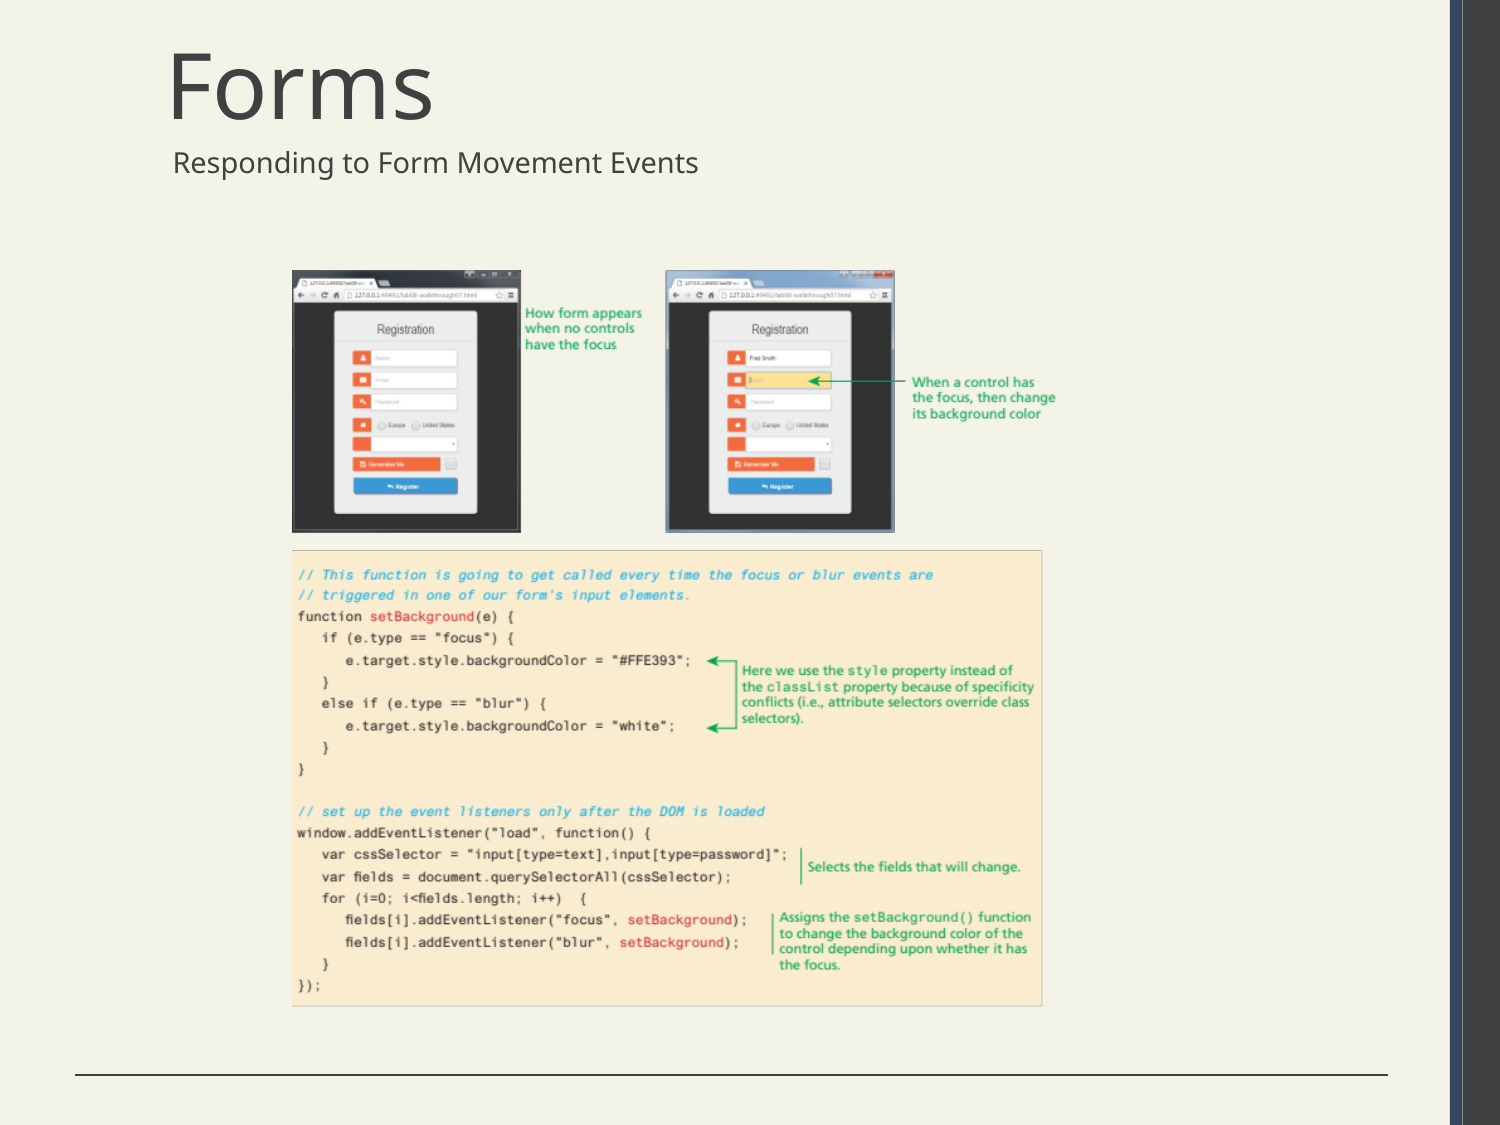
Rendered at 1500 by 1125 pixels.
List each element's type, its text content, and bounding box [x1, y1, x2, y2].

list Responding to Form Movement Events [150, 137, 1200, 188]
title Forms [150, 20, 1425, 188]
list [149, 269, 1201, 1013]
